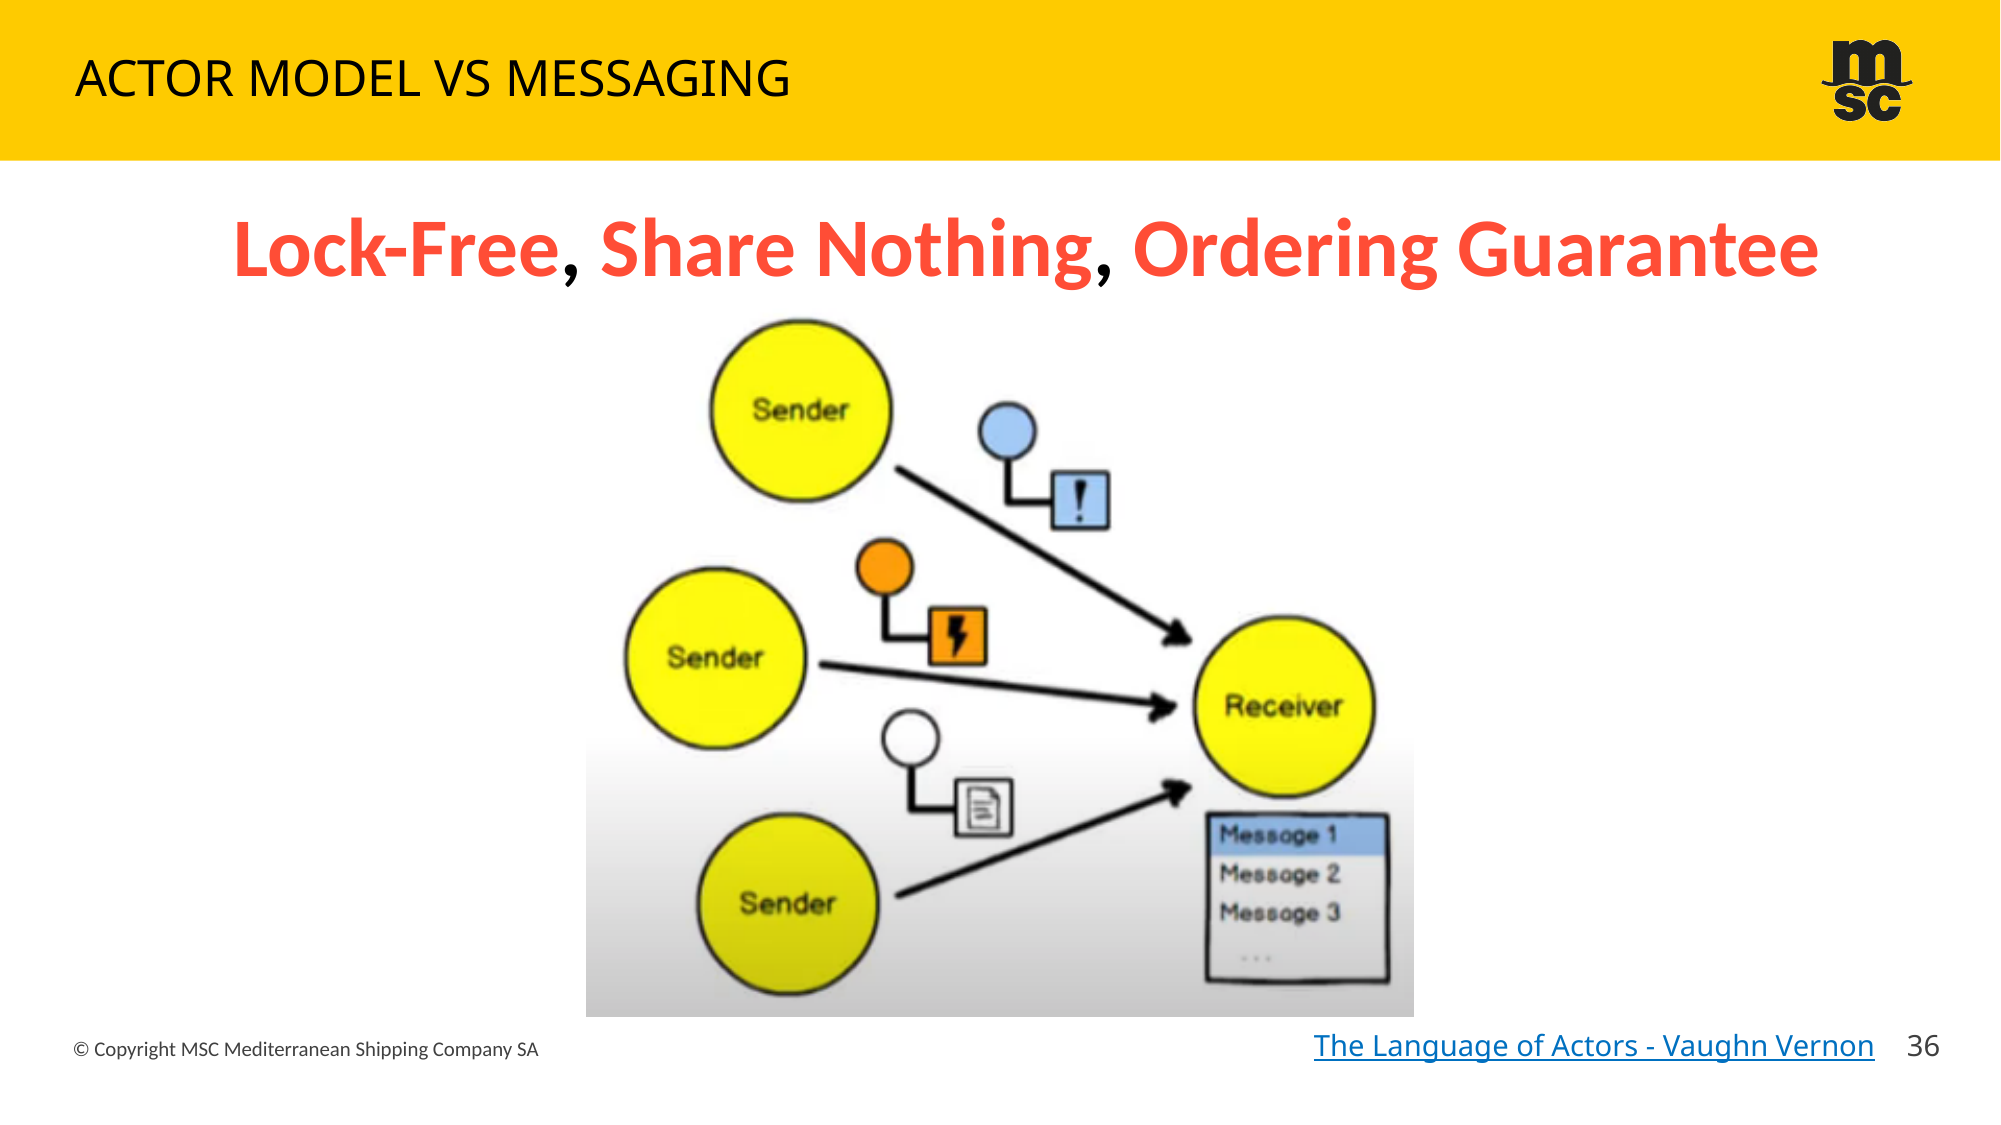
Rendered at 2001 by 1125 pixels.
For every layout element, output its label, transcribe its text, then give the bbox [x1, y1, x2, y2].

picture [1797, 5, 1937, 157]
slide_number 36 [1891, 1019, 1956, 1070]
picture [586, 301, 1414, 1017]
text_box The Language of Actors - Vaughn Vernon [1299, 1019, 1891, 1075]
text_box Lock-Free, Share Nothing, Ordering Guarantee [218, 185, 1837, 301]
footer © Copyright MSC Mediterranean Shipping Company SA [57, 1027, 663, 1079]
title actor model vs MESSAGING [75, 6, 1474, 155]
